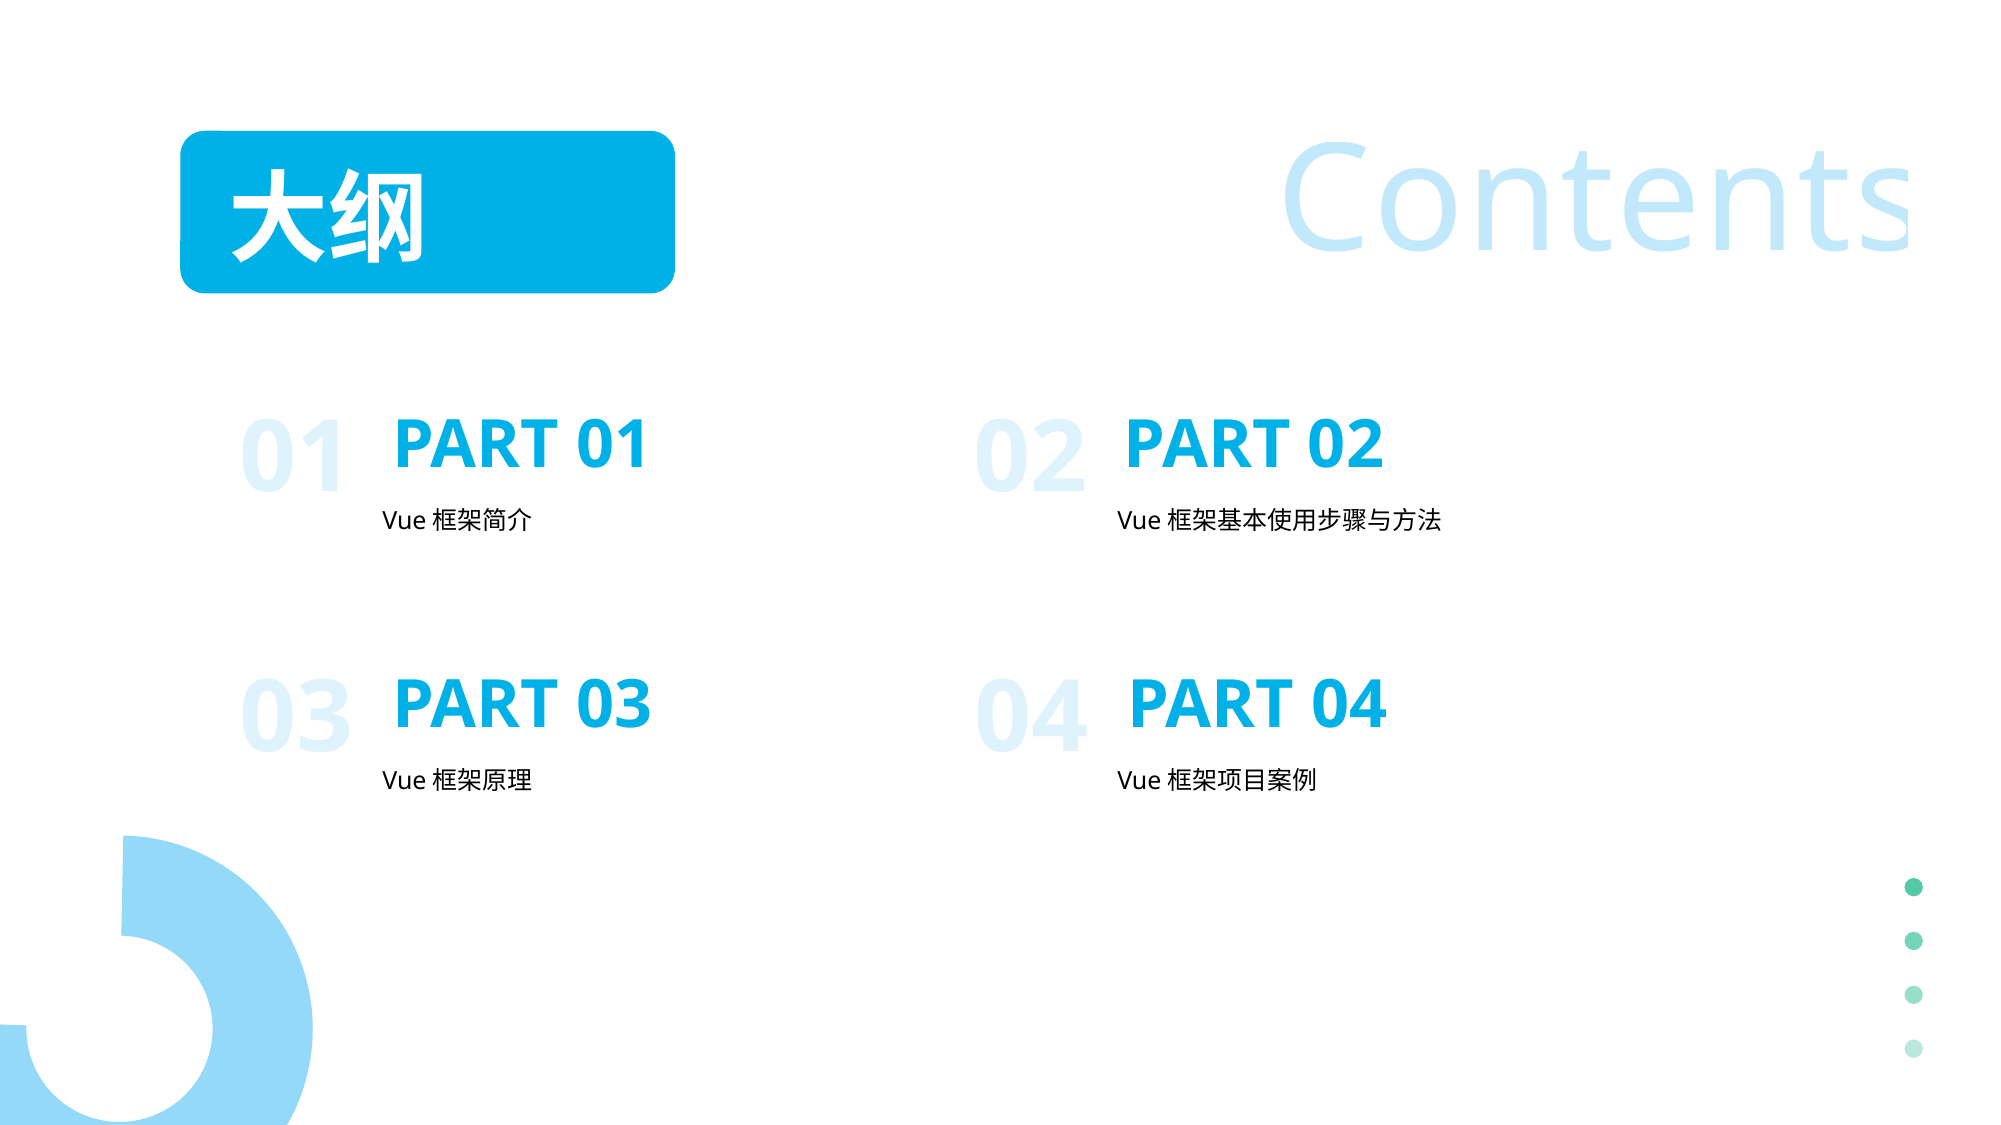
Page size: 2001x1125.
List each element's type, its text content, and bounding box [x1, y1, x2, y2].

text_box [1904, 878, 1923, 1059]
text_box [234, 391, 1635, 796]
text_box Contents [1262, 93, 1943, 288]
text_box [0, 834, 314, 1125]
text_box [180, 130, 675, 294]
